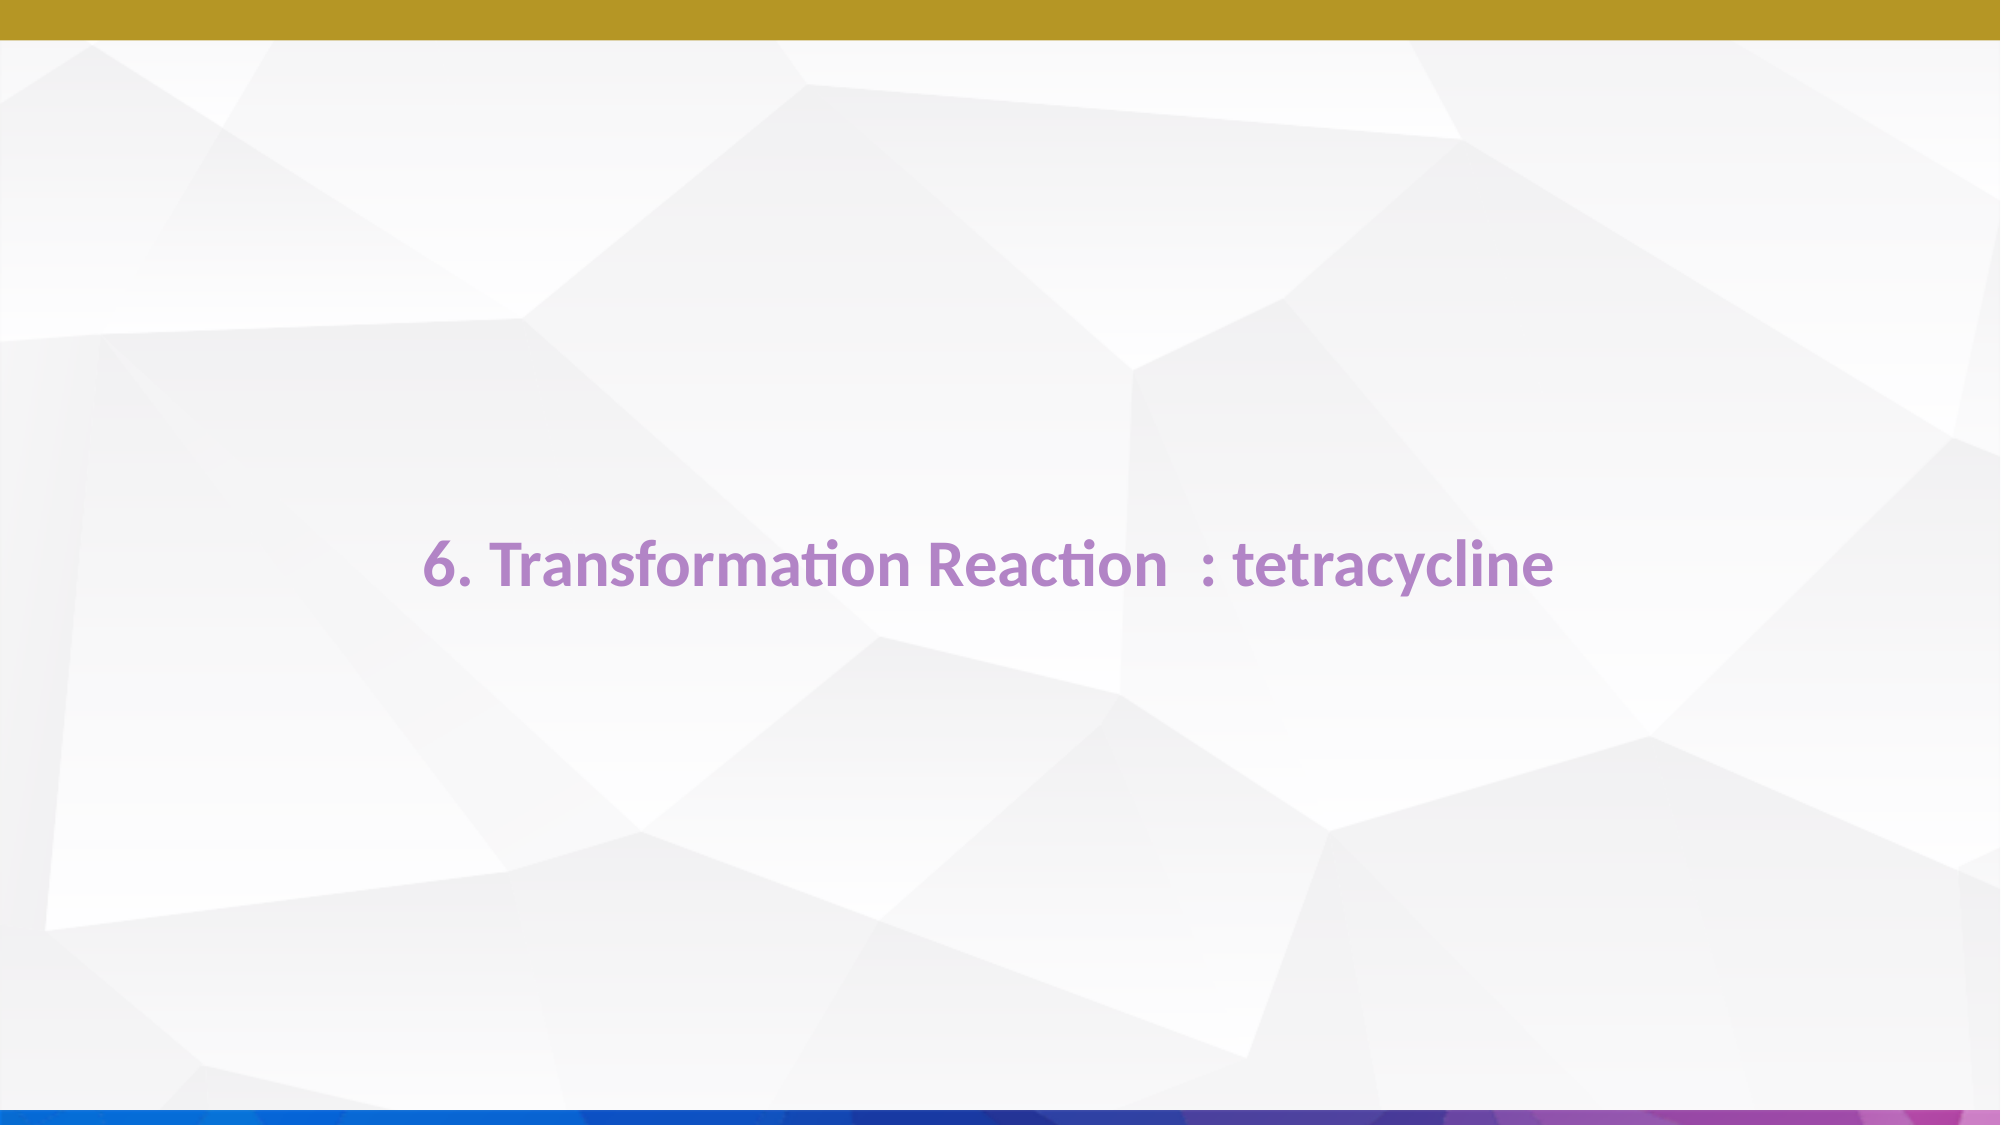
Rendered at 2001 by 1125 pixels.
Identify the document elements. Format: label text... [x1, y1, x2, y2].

text_box [0, 0, 2000, 41]
text_box 6. Transformation Reaction : tetracycline [408, 512, 1783, 608]
picture [0, 0, 2001, 1125]
